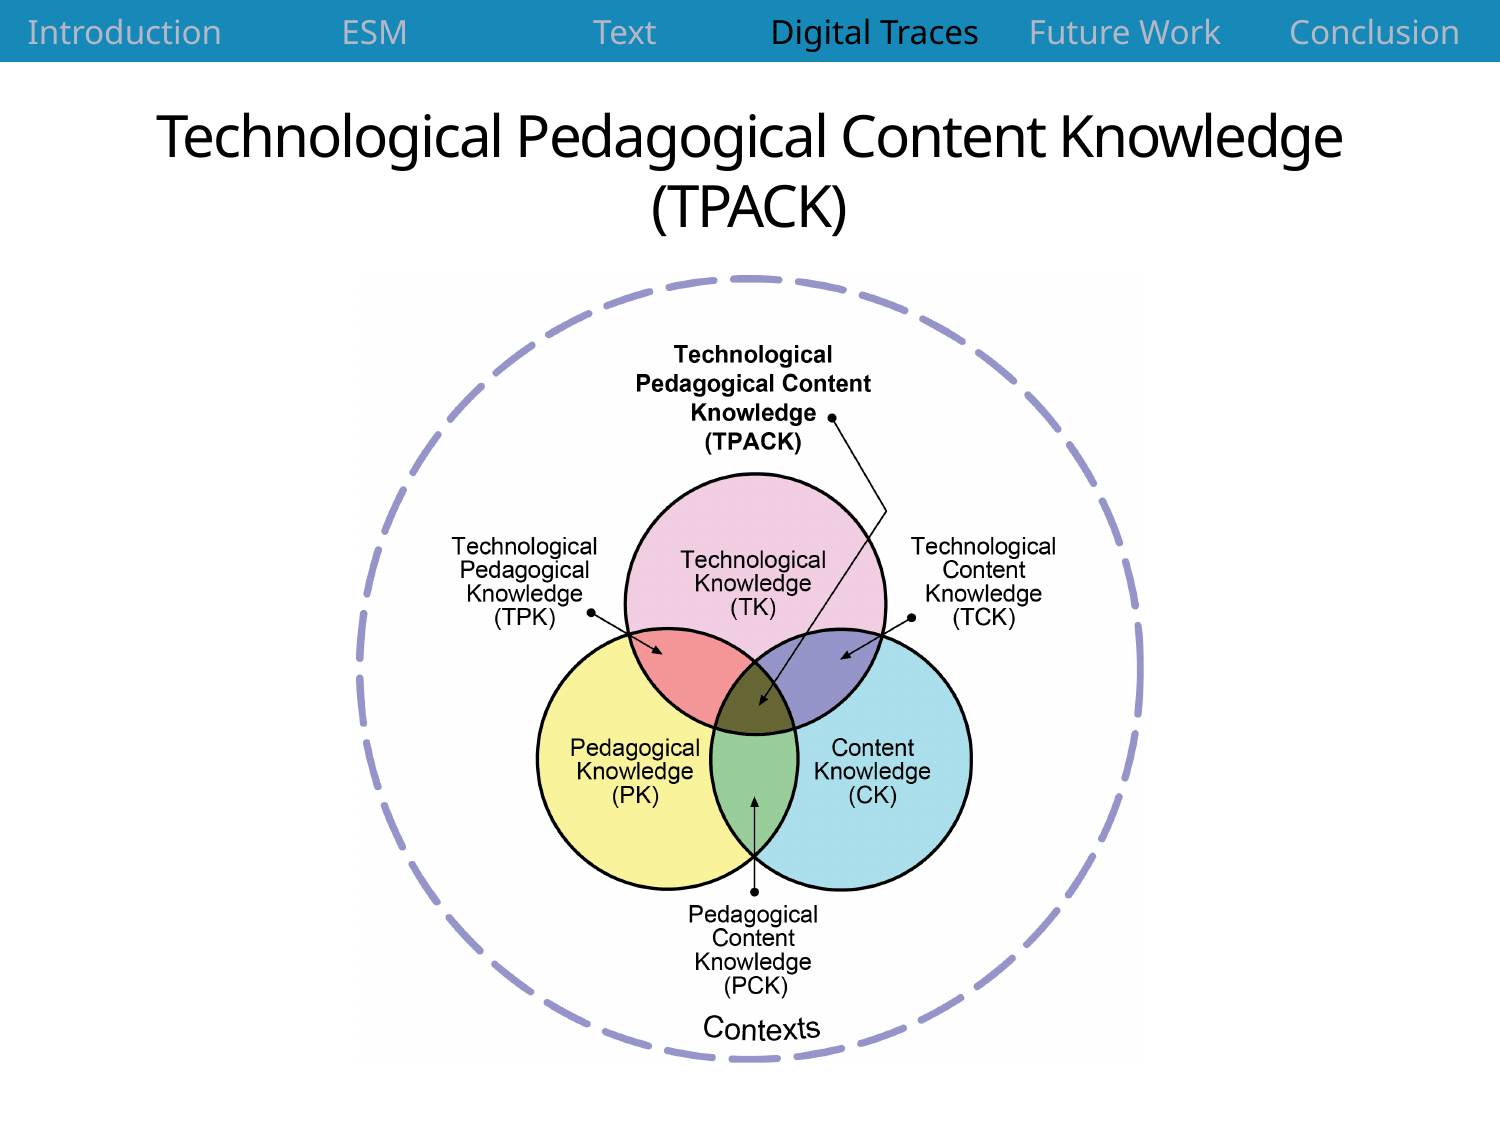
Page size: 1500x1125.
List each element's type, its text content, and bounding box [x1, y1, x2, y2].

table_header Introduction [0, 0, 250, 62]
table_header Conclusion [1250, 0, 1500, 62]
picture [356, 275, 1144, 1063]
table_header Future Work [1000, 0, 1250, 62]
title Technological Pedagogical Content Knowledge (TPACK) [75, 87, 1425, 250]
table_header Digital Traces [750, 0, 1000, 62]
table_header Text [500, 0, 750, 62]
table_header ESM [250, 0, 500, 62]
